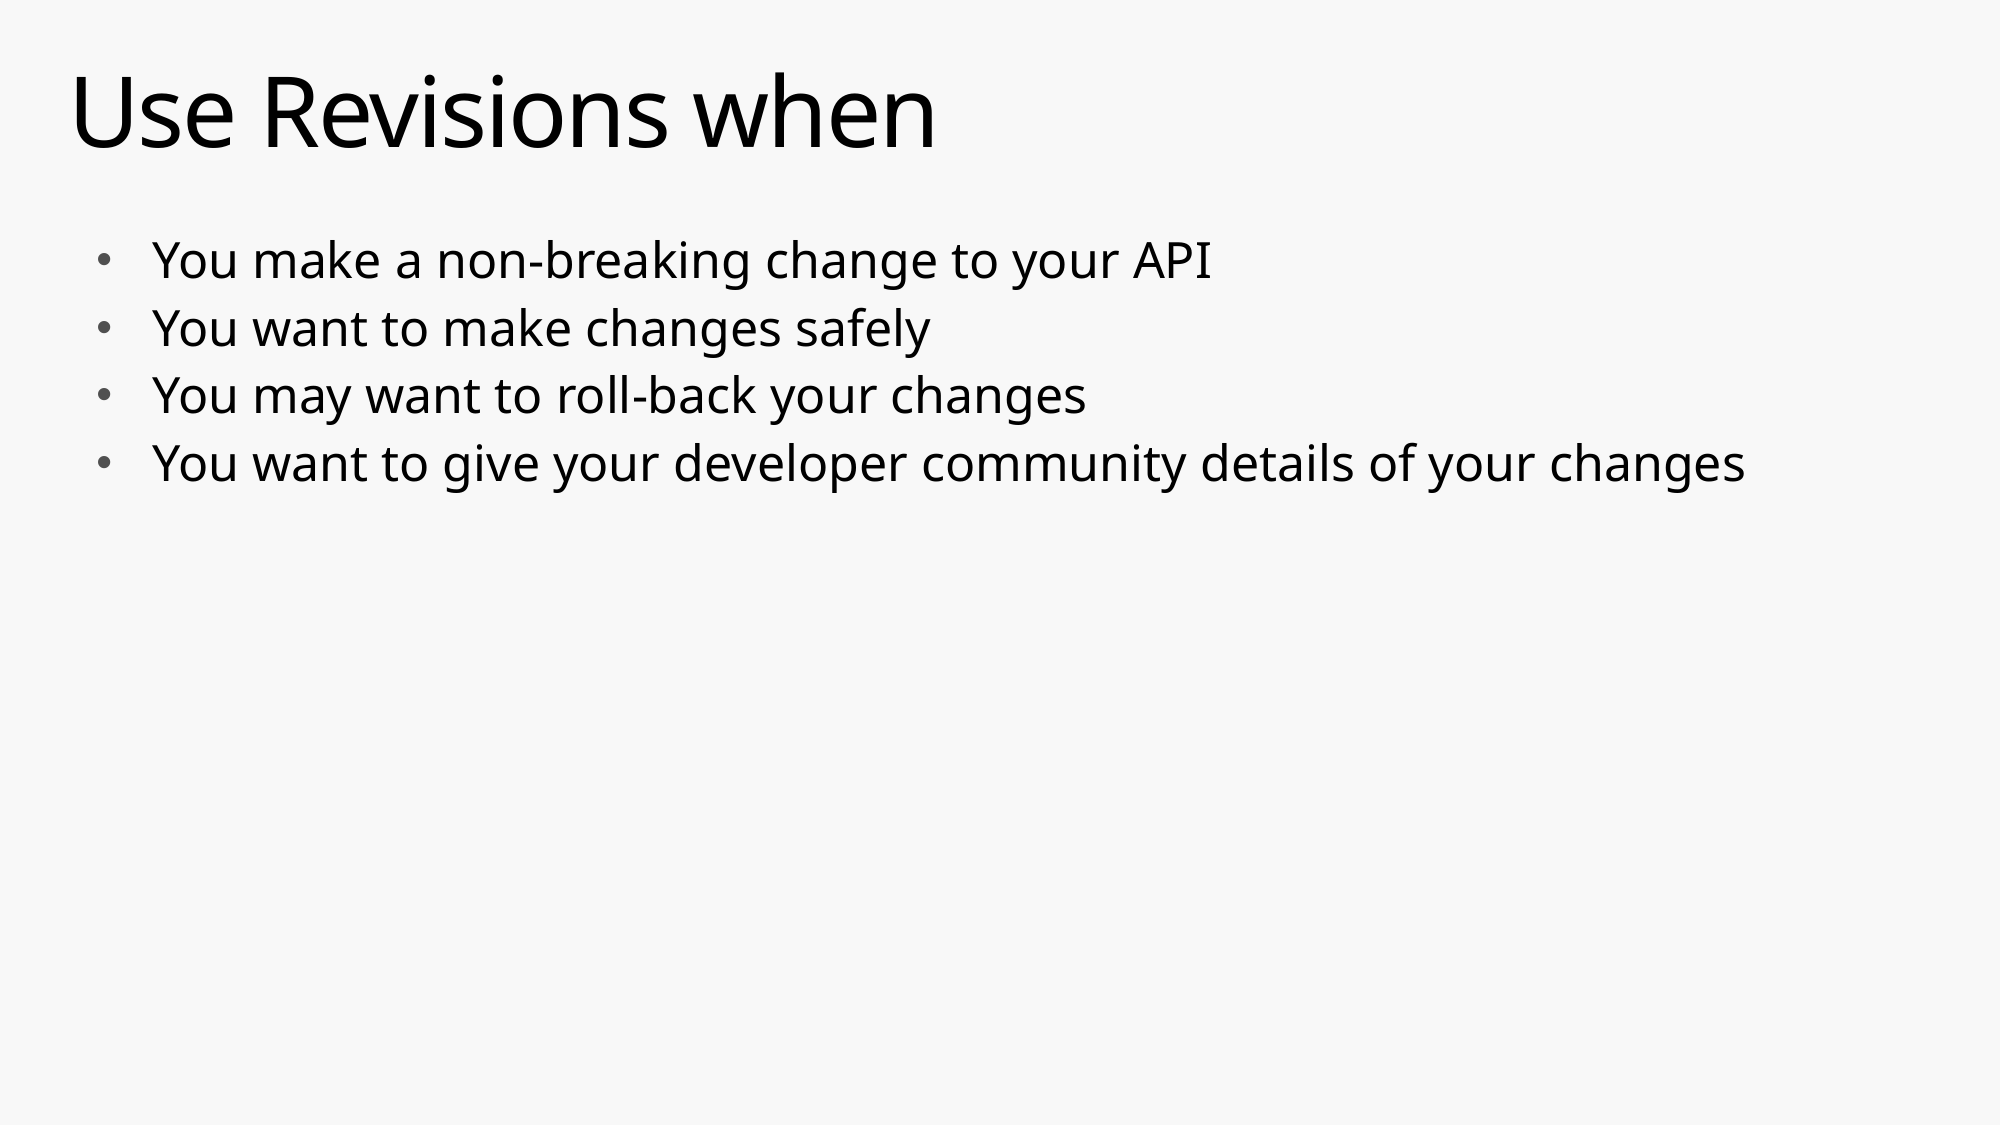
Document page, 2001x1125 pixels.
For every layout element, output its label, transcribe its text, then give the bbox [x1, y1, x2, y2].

title Use Revisions when [44, 47, 1957, 196]
list You make a non-breaking change to your API You want to make changes safely You may want to roll-back your changes You want to give your developer community details of your changes [96, 235, 1904, 873]
